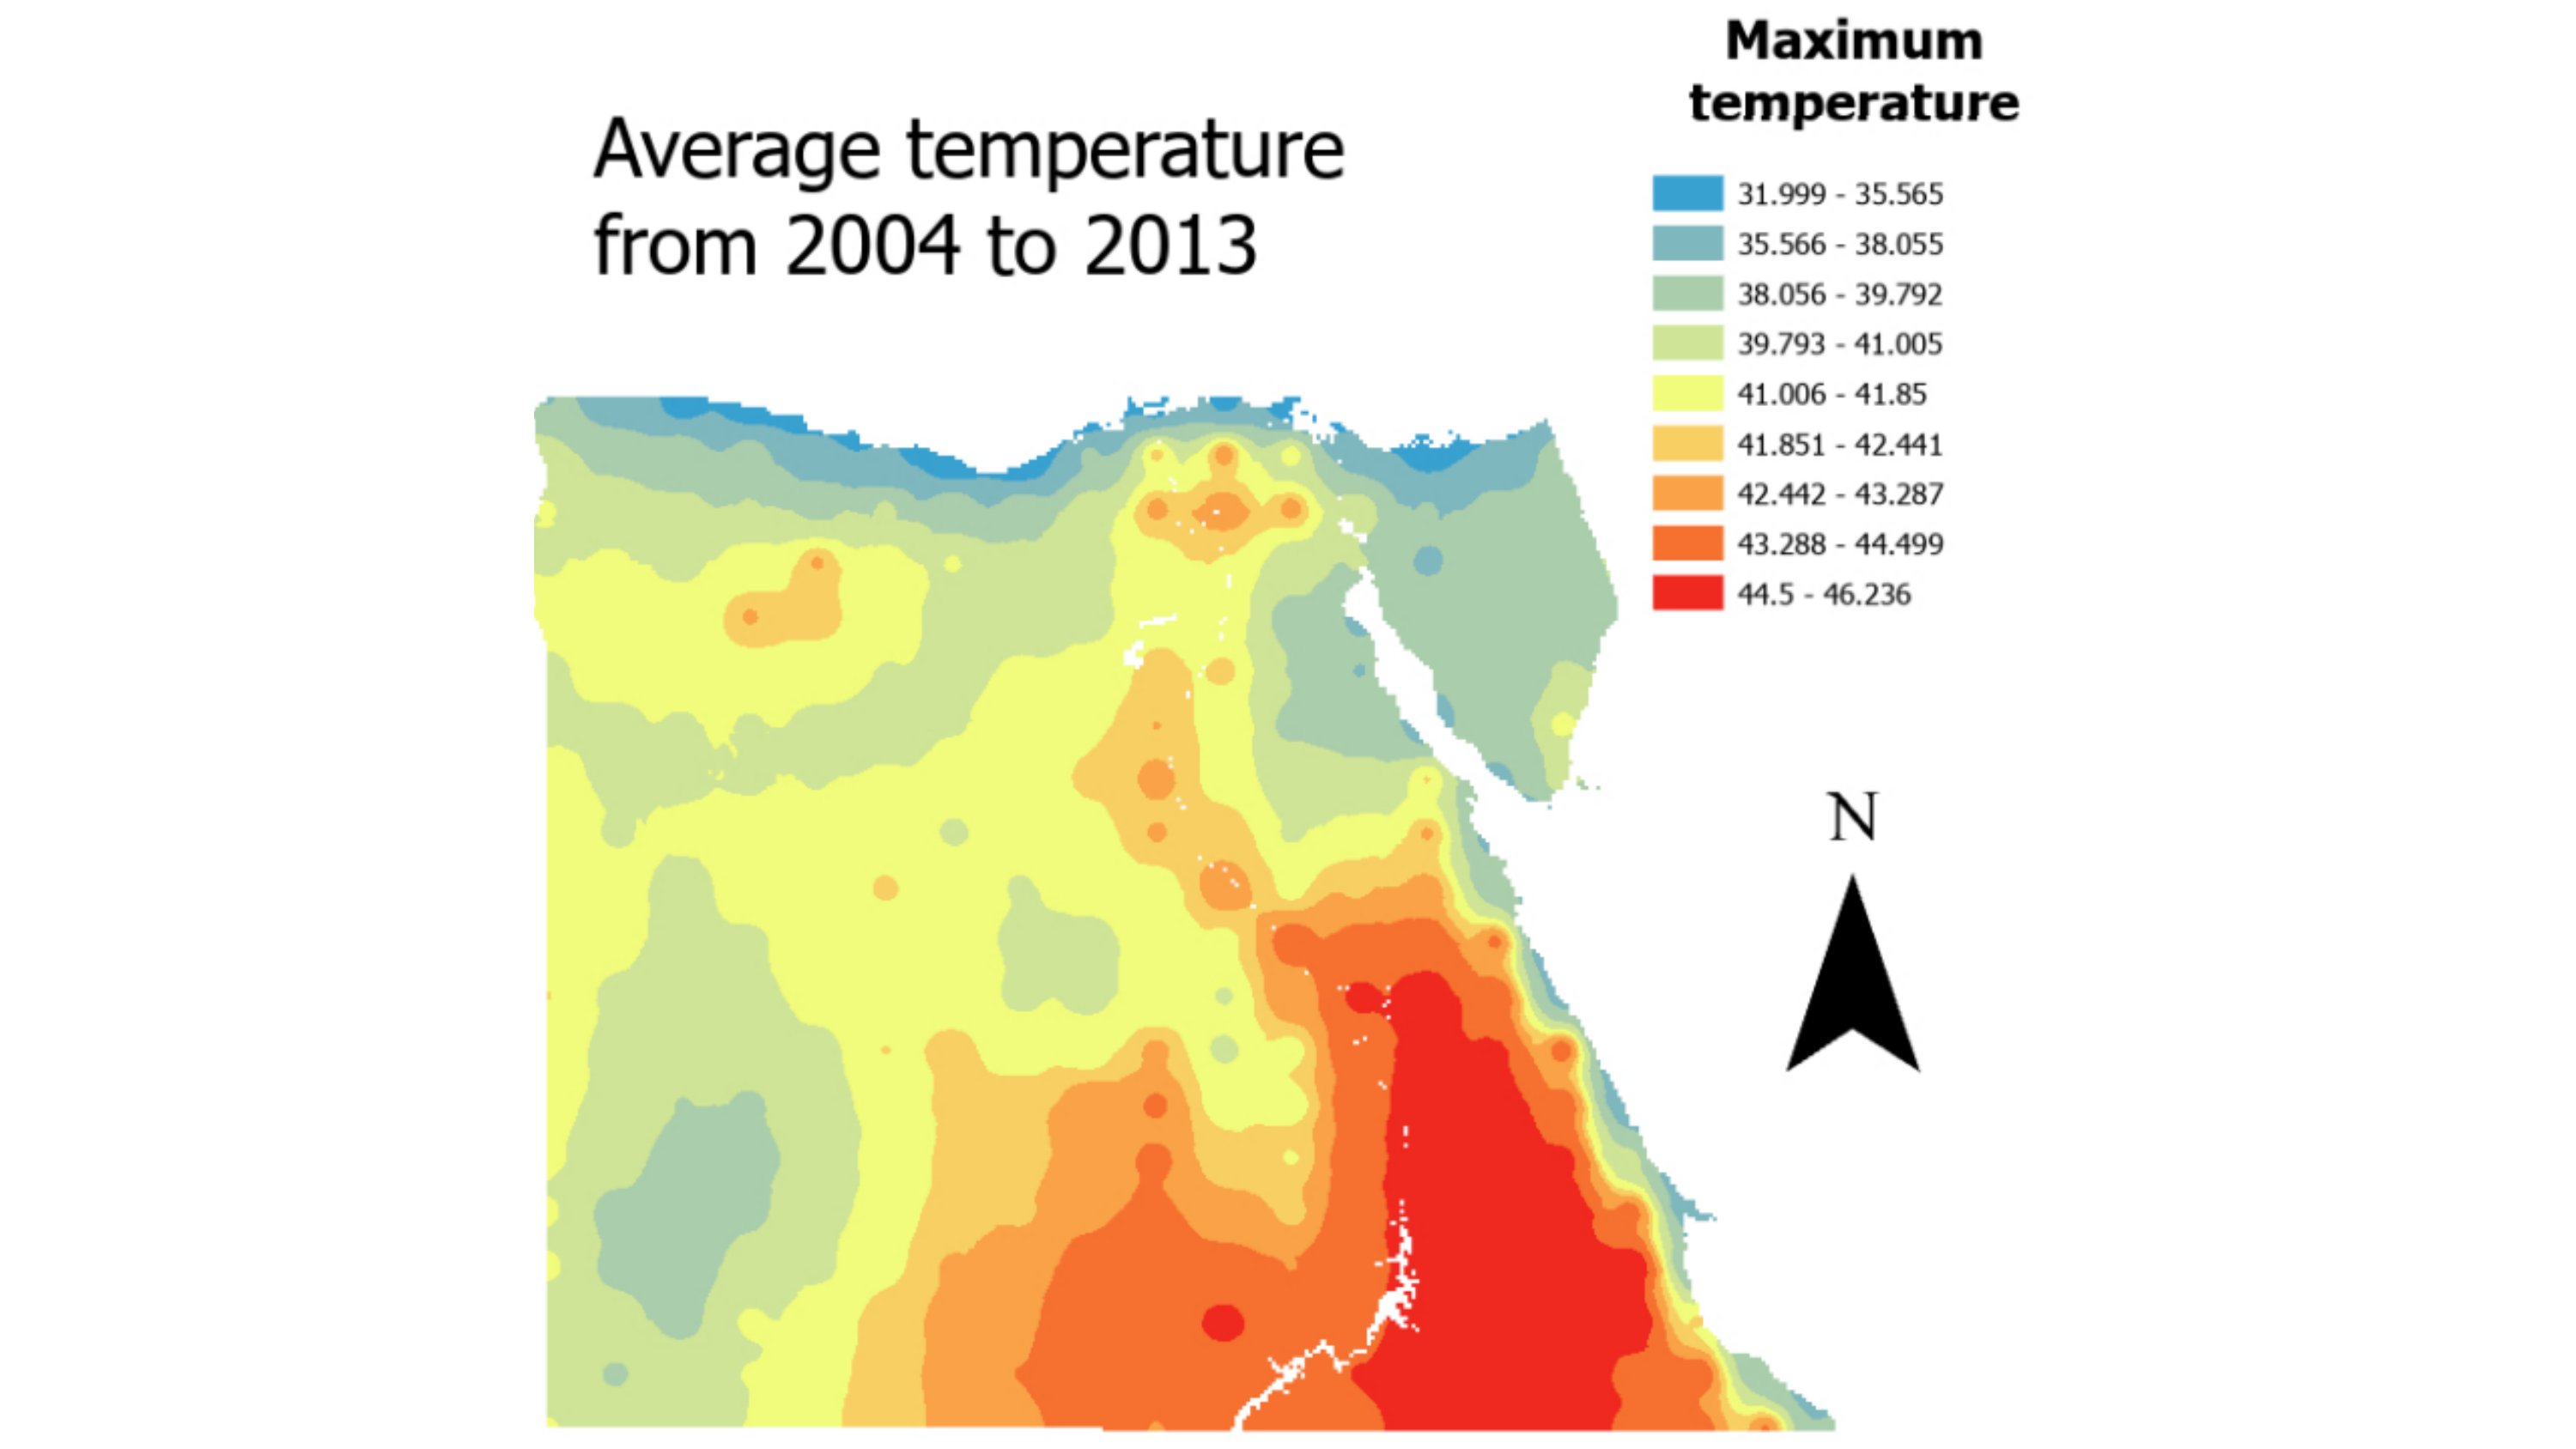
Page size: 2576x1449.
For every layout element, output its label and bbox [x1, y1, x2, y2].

picture [533, 9, 2043, 1440]
